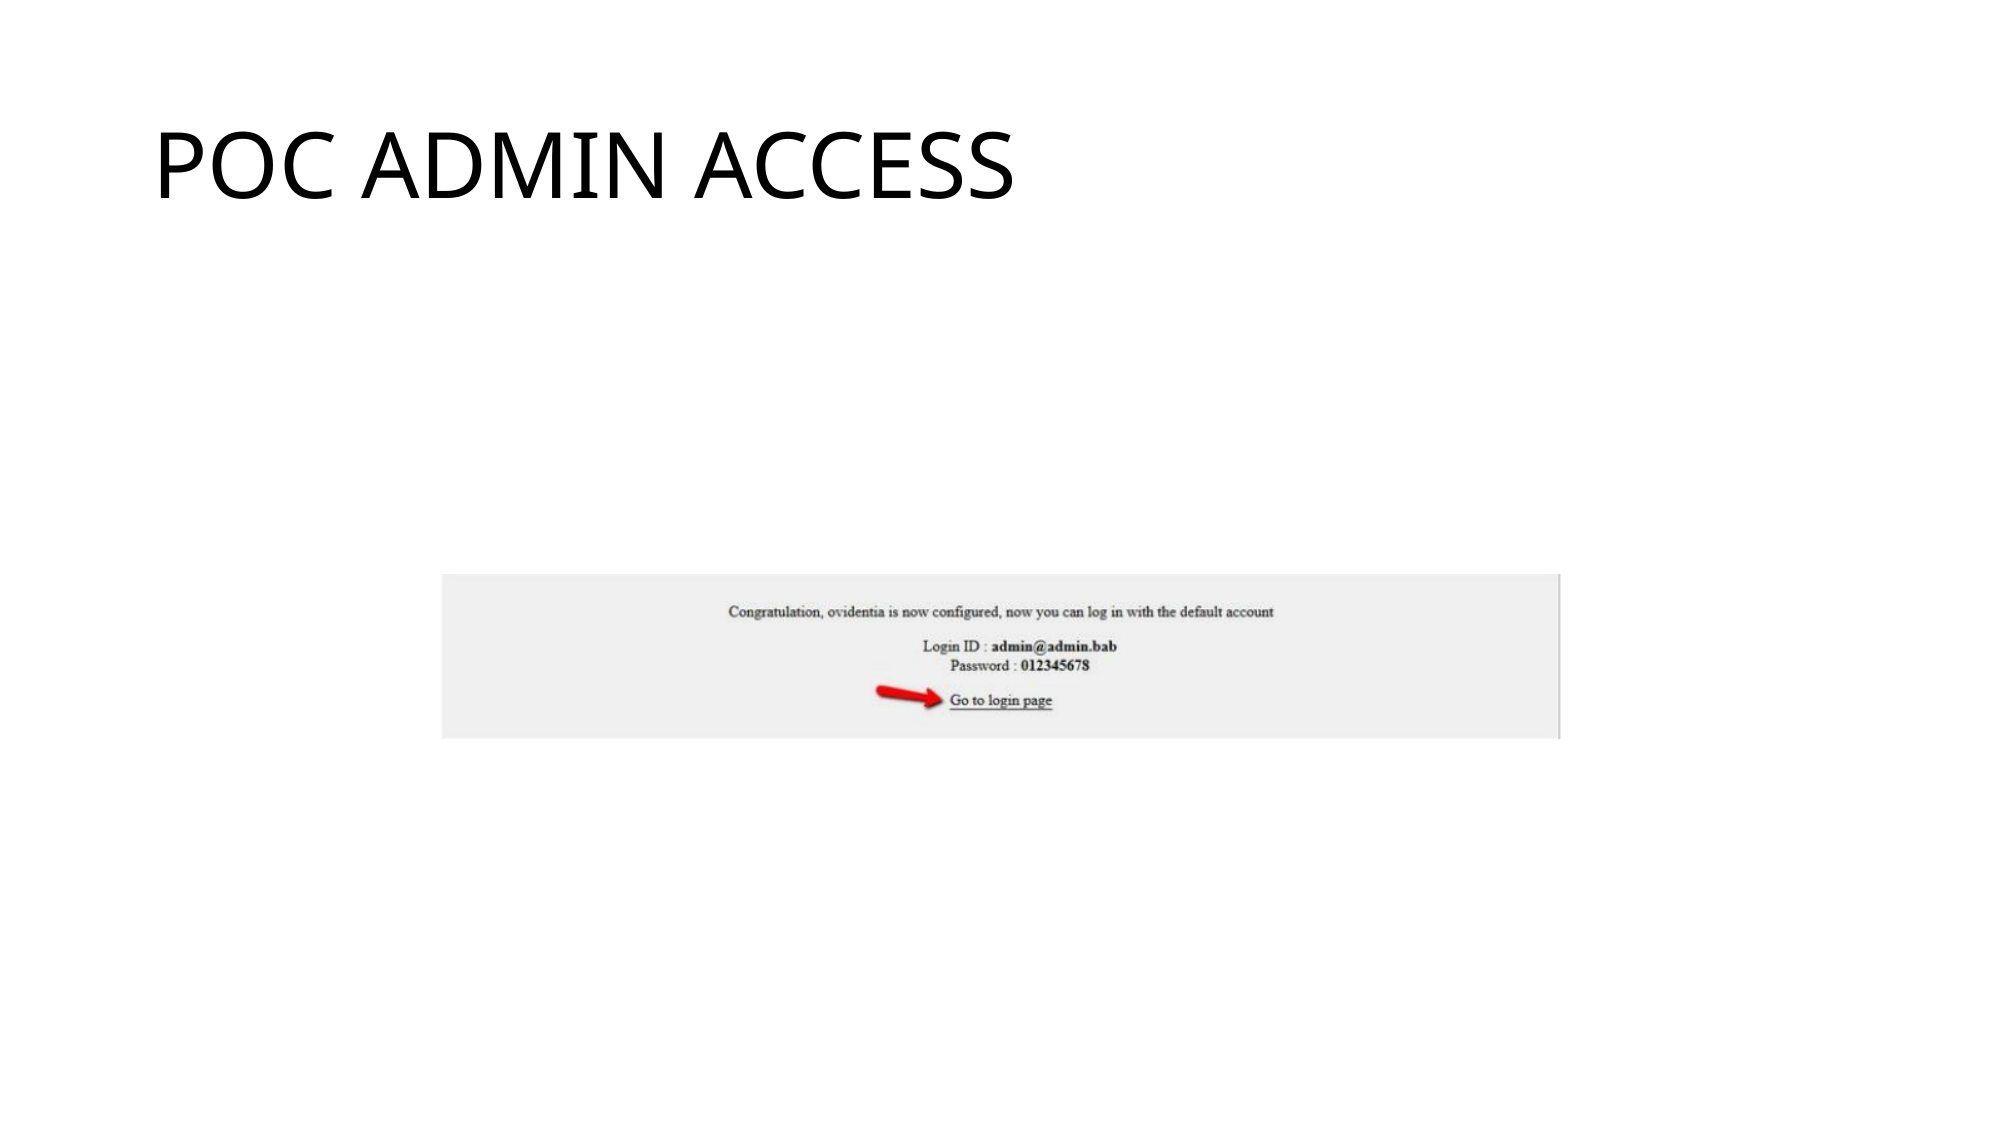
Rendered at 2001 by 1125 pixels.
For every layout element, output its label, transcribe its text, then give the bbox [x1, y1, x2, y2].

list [439, 574, 1561, 739]
title POC ADMIN ACCESS [137, 59, 1863, 278]
